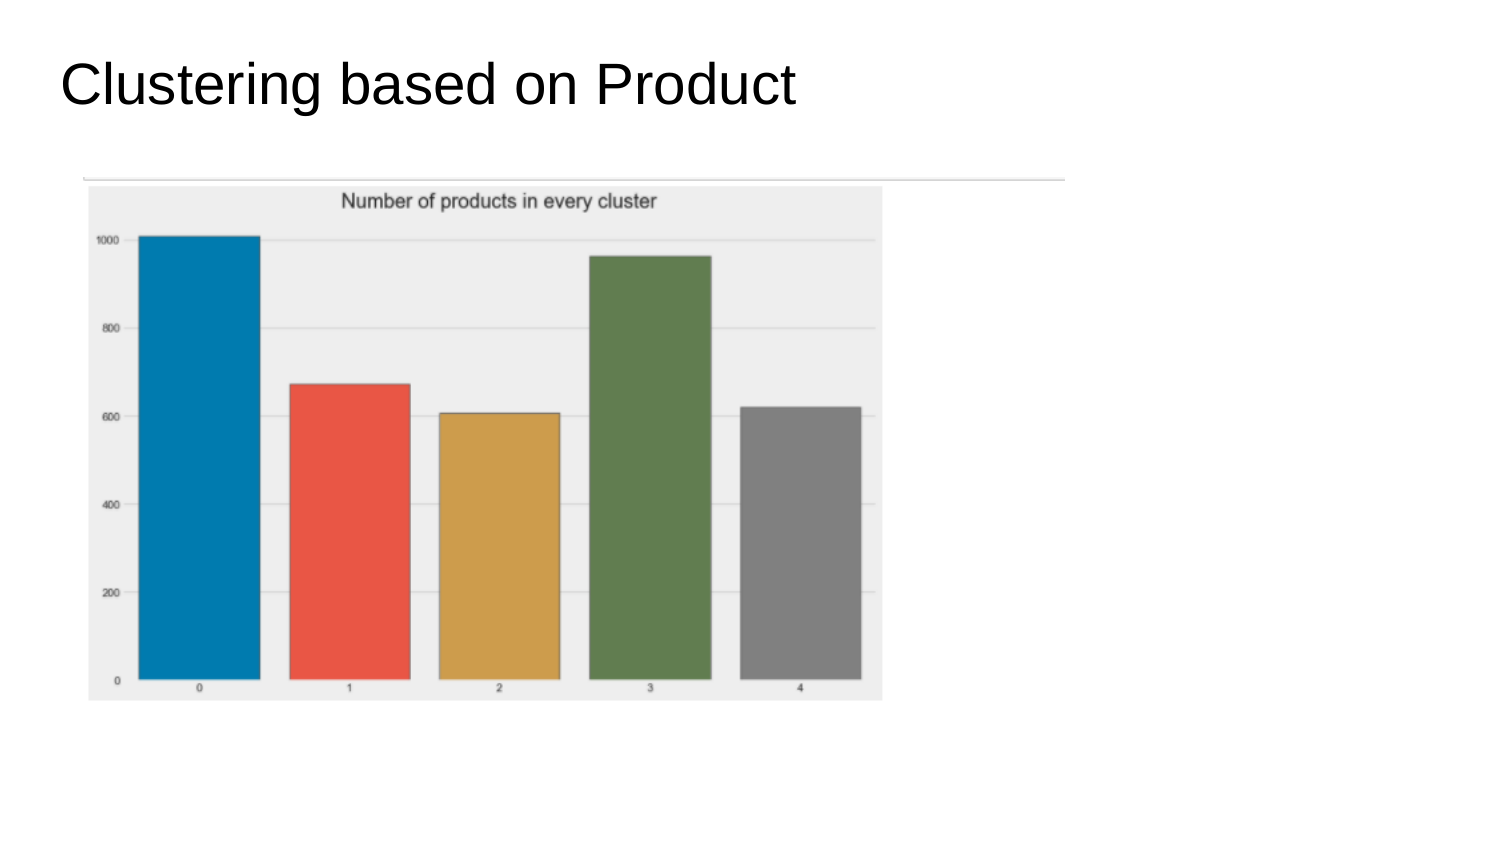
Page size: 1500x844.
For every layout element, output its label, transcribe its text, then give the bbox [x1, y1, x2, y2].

text_box Clustering based on Product [45, 39, 835, 124]
picture [74, 177, 1065, 702]
